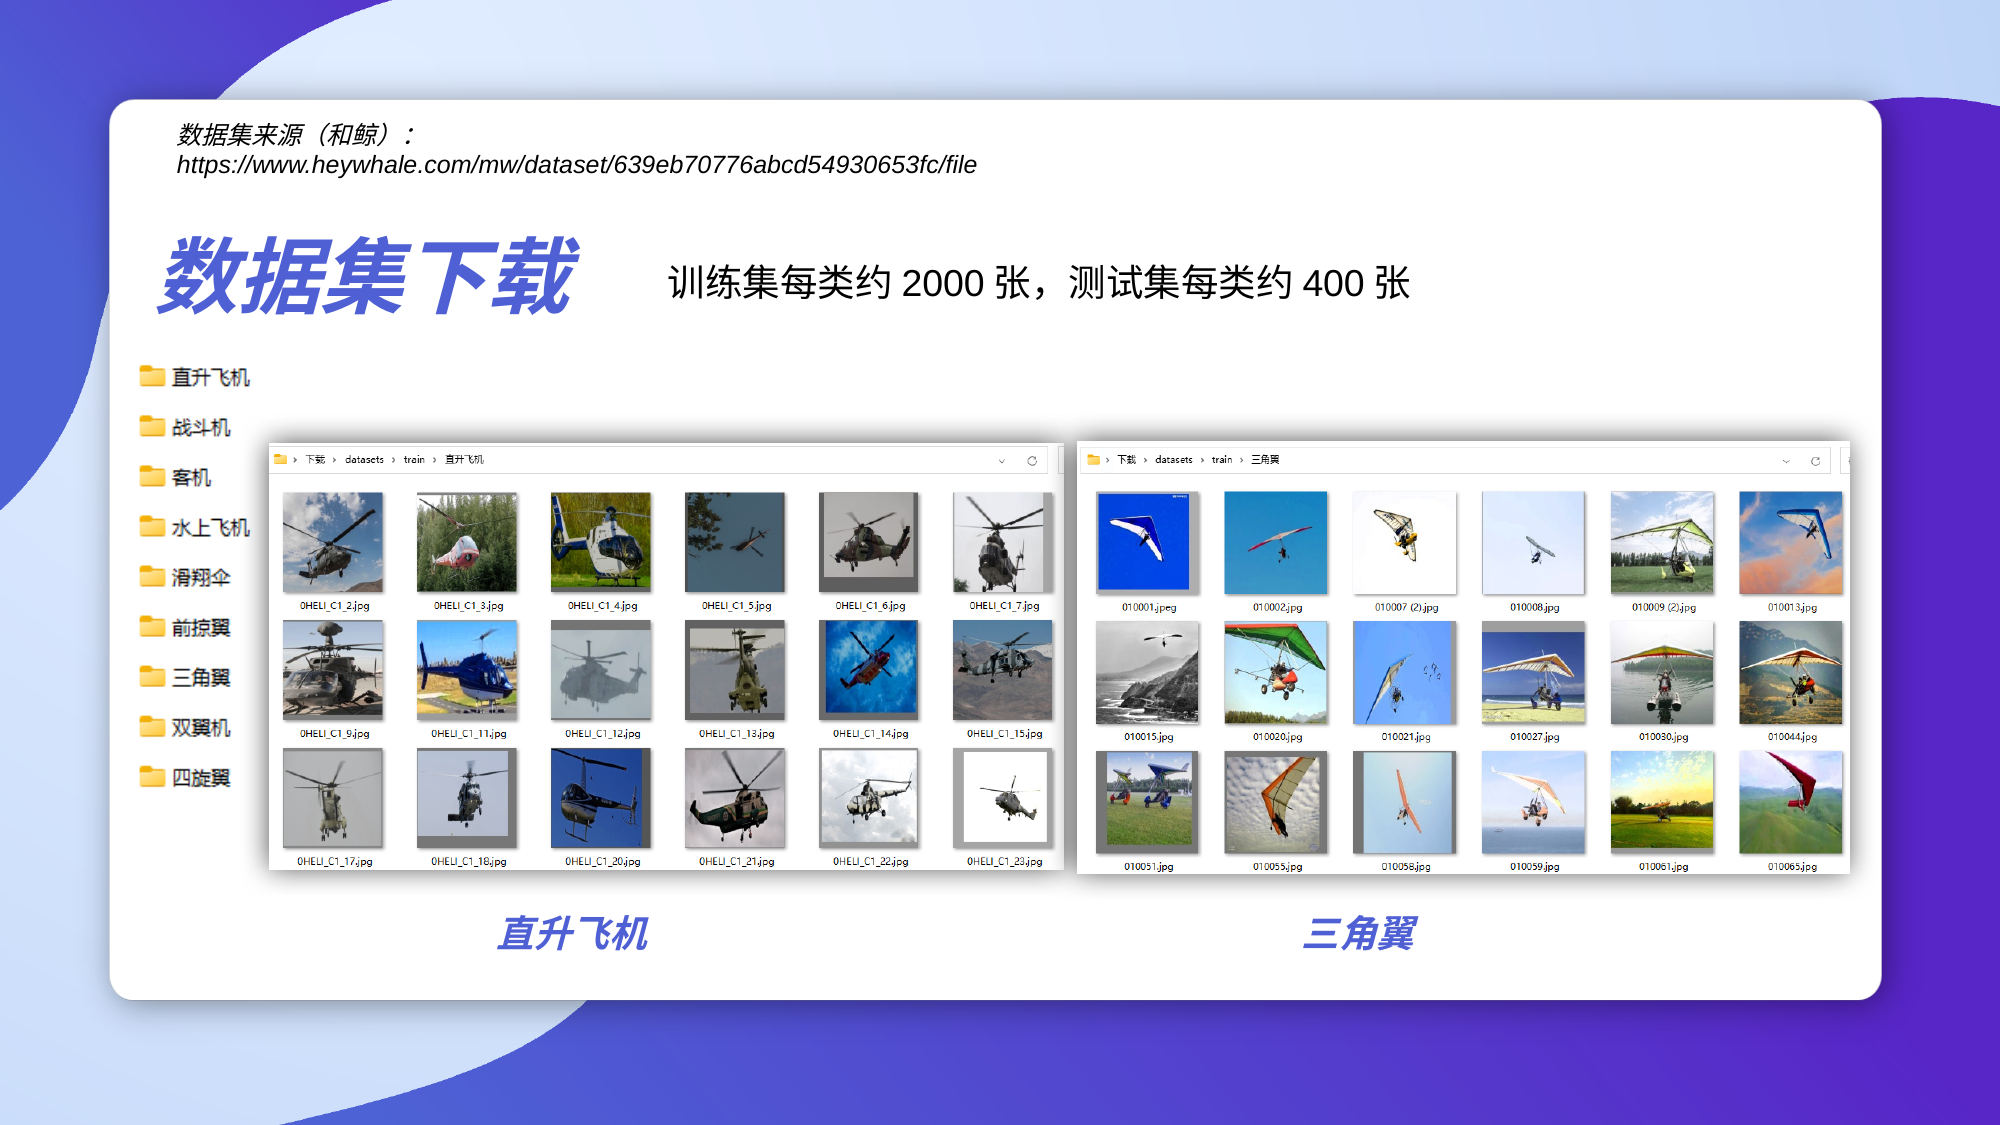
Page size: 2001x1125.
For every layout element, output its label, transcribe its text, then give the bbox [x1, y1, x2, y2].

text_box 数据集下载 [119, 197, 606, 332]
picture [0, 0, 2000, 1125]
text_box 直升飞机 [362, 893, 781, 963]
text_box 三角翼 [1148, 895, 1568, 963]
text_box 训练集每类约2000张，测试集每类约400张 [652, 251, 1426, 312]
text_box 数据集来源（和鲸）： https://www.heywhale.com/mw/dataset/639eb70776abcd54930653fc/file [162, 111, 995, 187]
